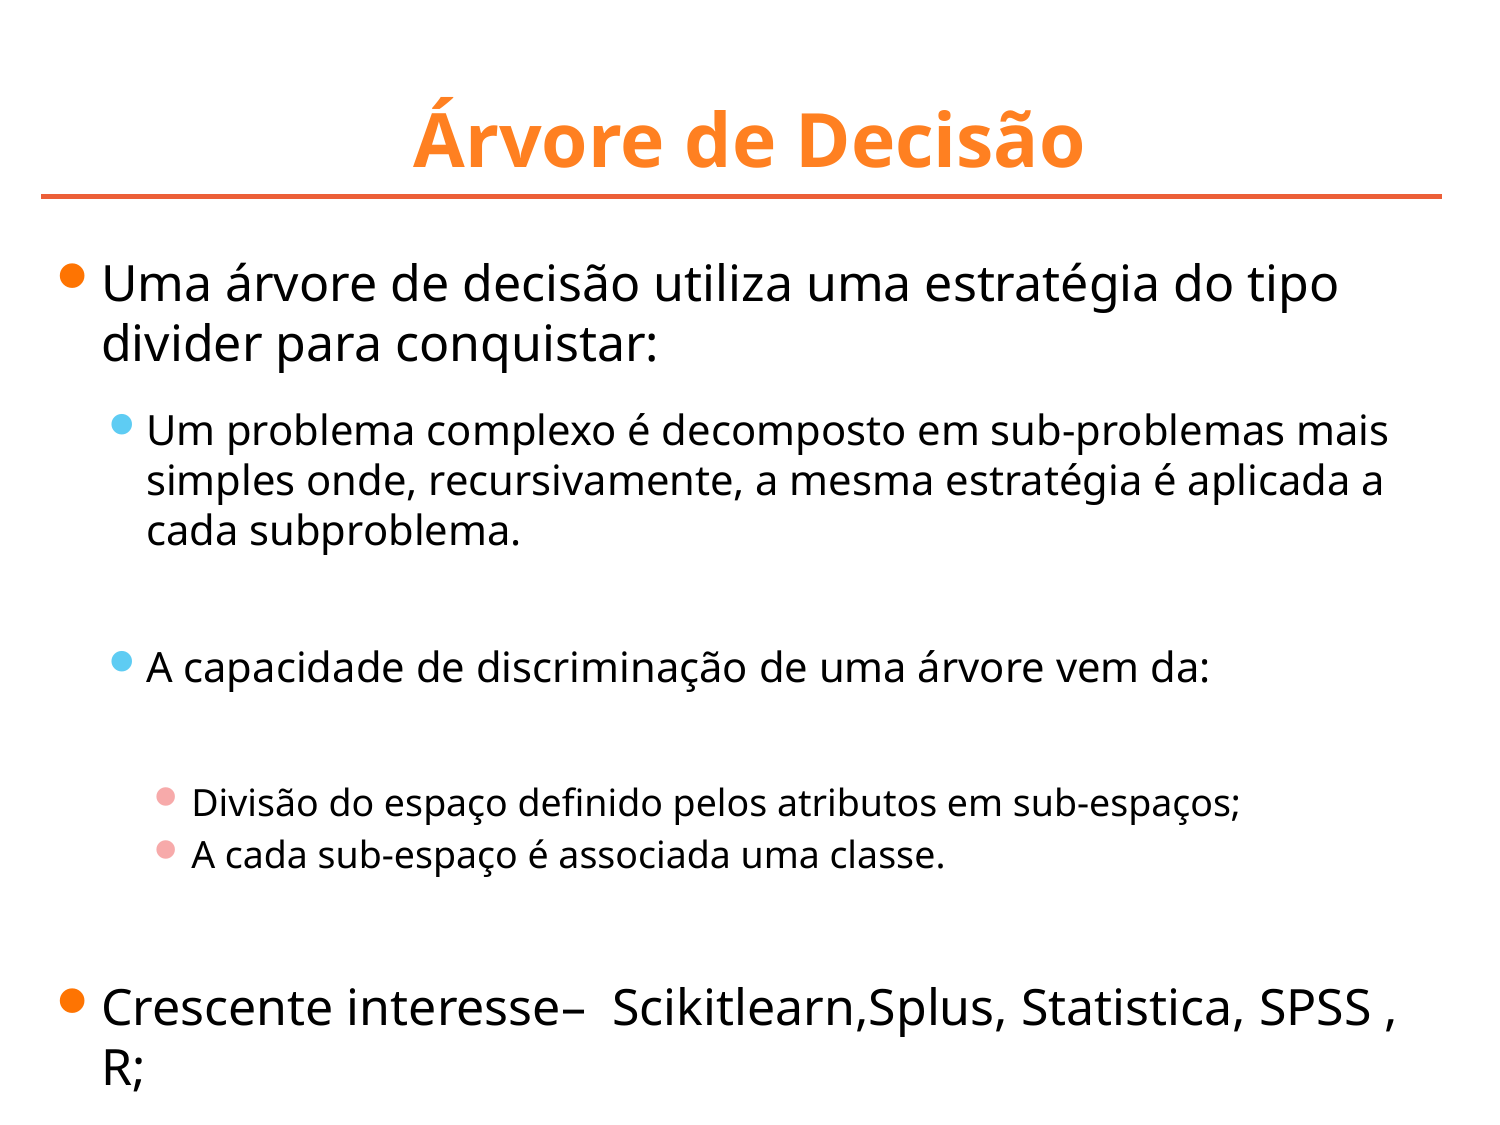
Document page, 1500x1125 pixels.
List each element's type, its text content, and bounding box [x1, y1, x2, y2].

title Árvore de Decisão [41, 42, 1459, 198]
list Uma árvore de decisão utiliza uma estratégia do tipo divider para conquistar: Um problema complexo é decomposto em sub-problemas mais simples onde, recursivamente, a mesma estratégia é aplicada a cada subproblema. A capacidade de discriminação de uma árvore vem da: Divisão do espaço definido pelos atributos em sub-espaços; A cada sub-espaço é associada uma classe. Crescente interesse– Scikitlearn,Splus, Statistica, SPSS , R; [41, 243, 1459, 1026]
